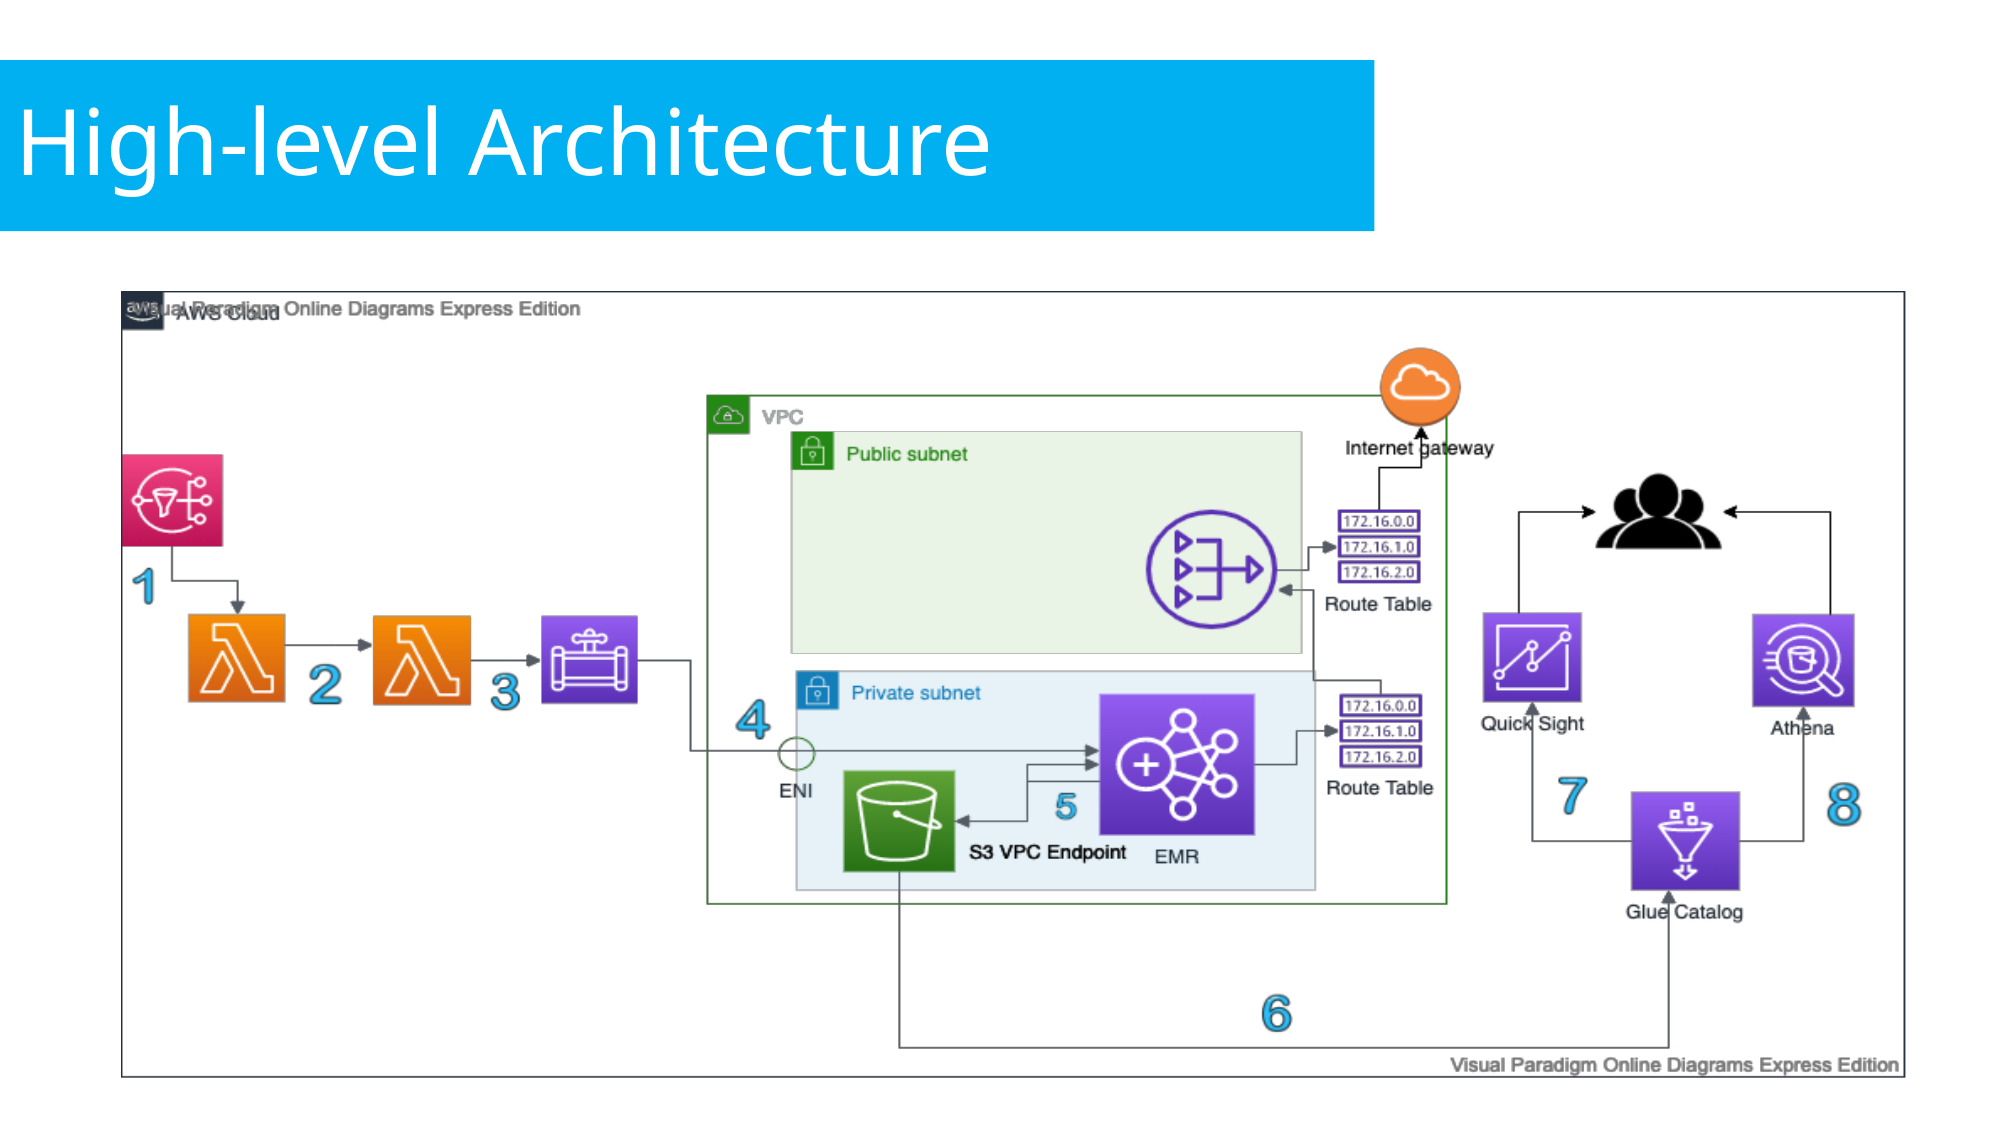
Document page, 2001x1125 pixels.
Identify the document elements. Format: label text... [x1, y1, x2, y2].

picture [121, 291, 1909, 1081]
title High-level Architecture [0, 60, 1375, 232]
